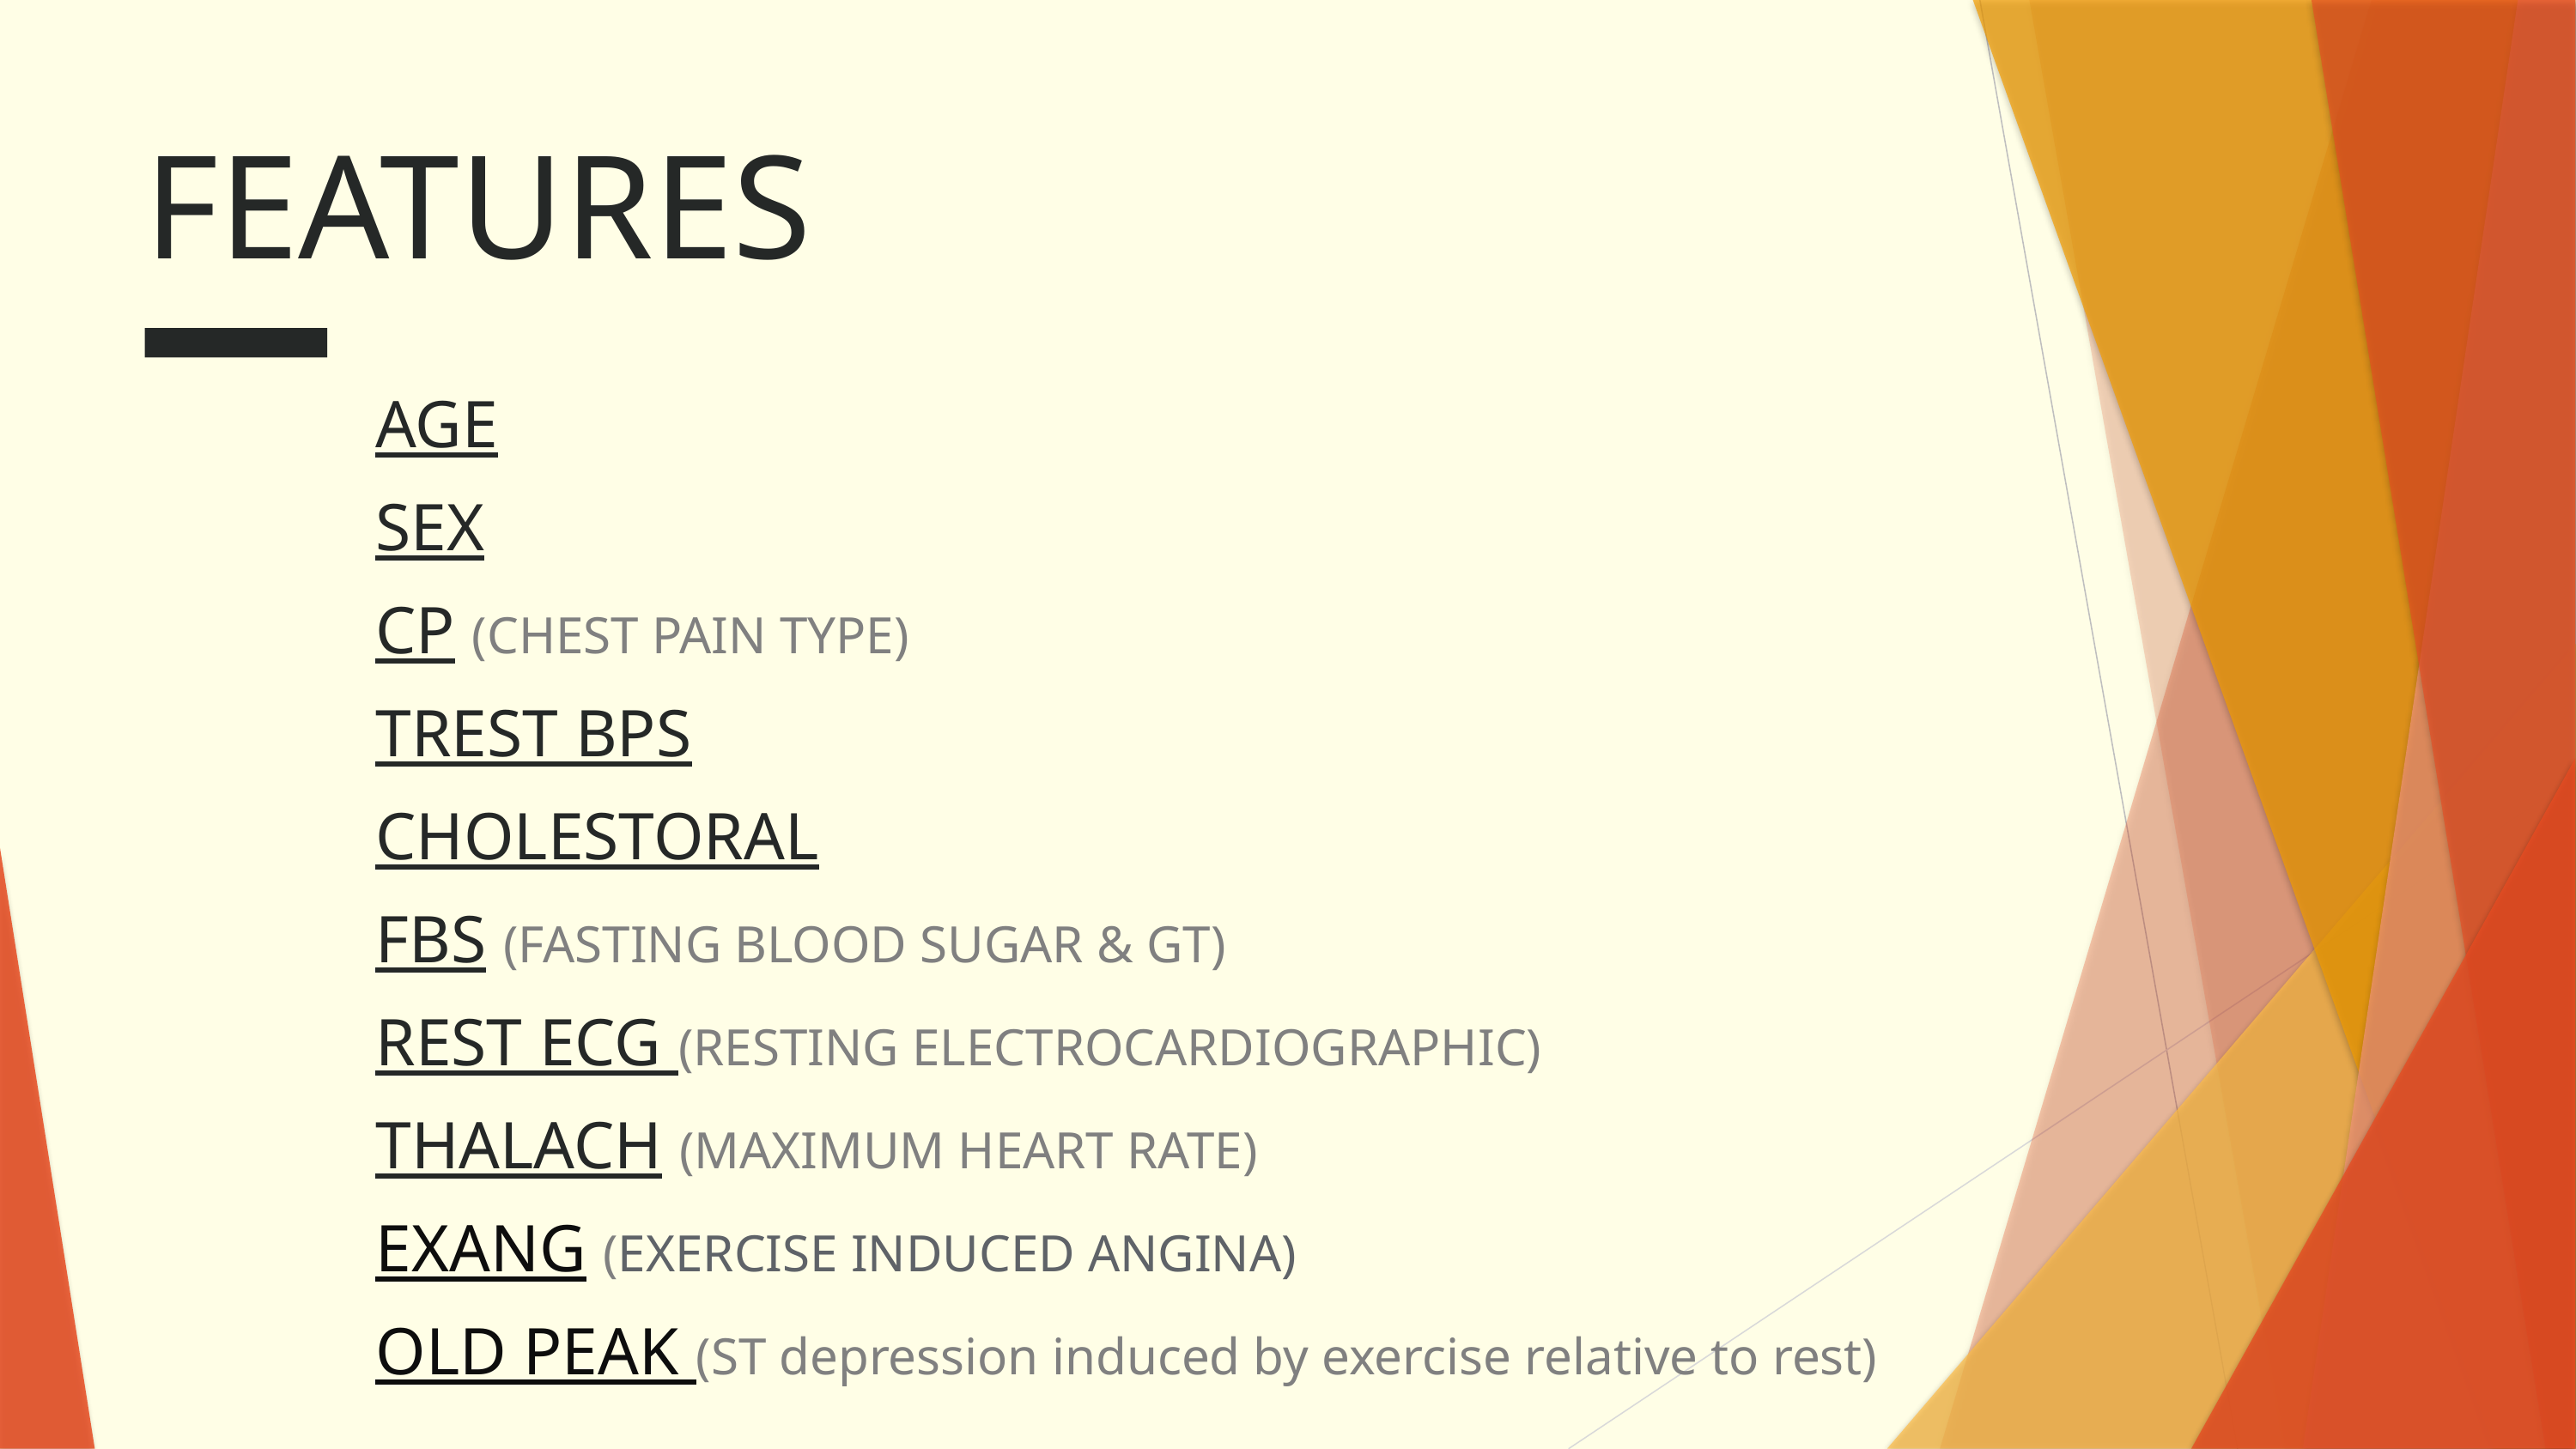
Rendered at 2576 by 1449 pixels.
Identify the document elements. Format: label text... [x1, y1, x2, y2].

text_box AGE SEX CP (CHEST PAIN TYPE) TREST BPS CHOLESTORAL FBS (FASTING BLOOD SUGAR & GT) REST ECG (RESTING ELECTROCARDIOGRAPHIC) THALACH (MAXIMUM HEART RATE) EXANG (EXERCISE INDUCED ANGINA) OLD PEAK (ST depression induced by exercise relative to rest) [375, 357, 2576, 1388]
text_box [144, 130, 904, 359]
